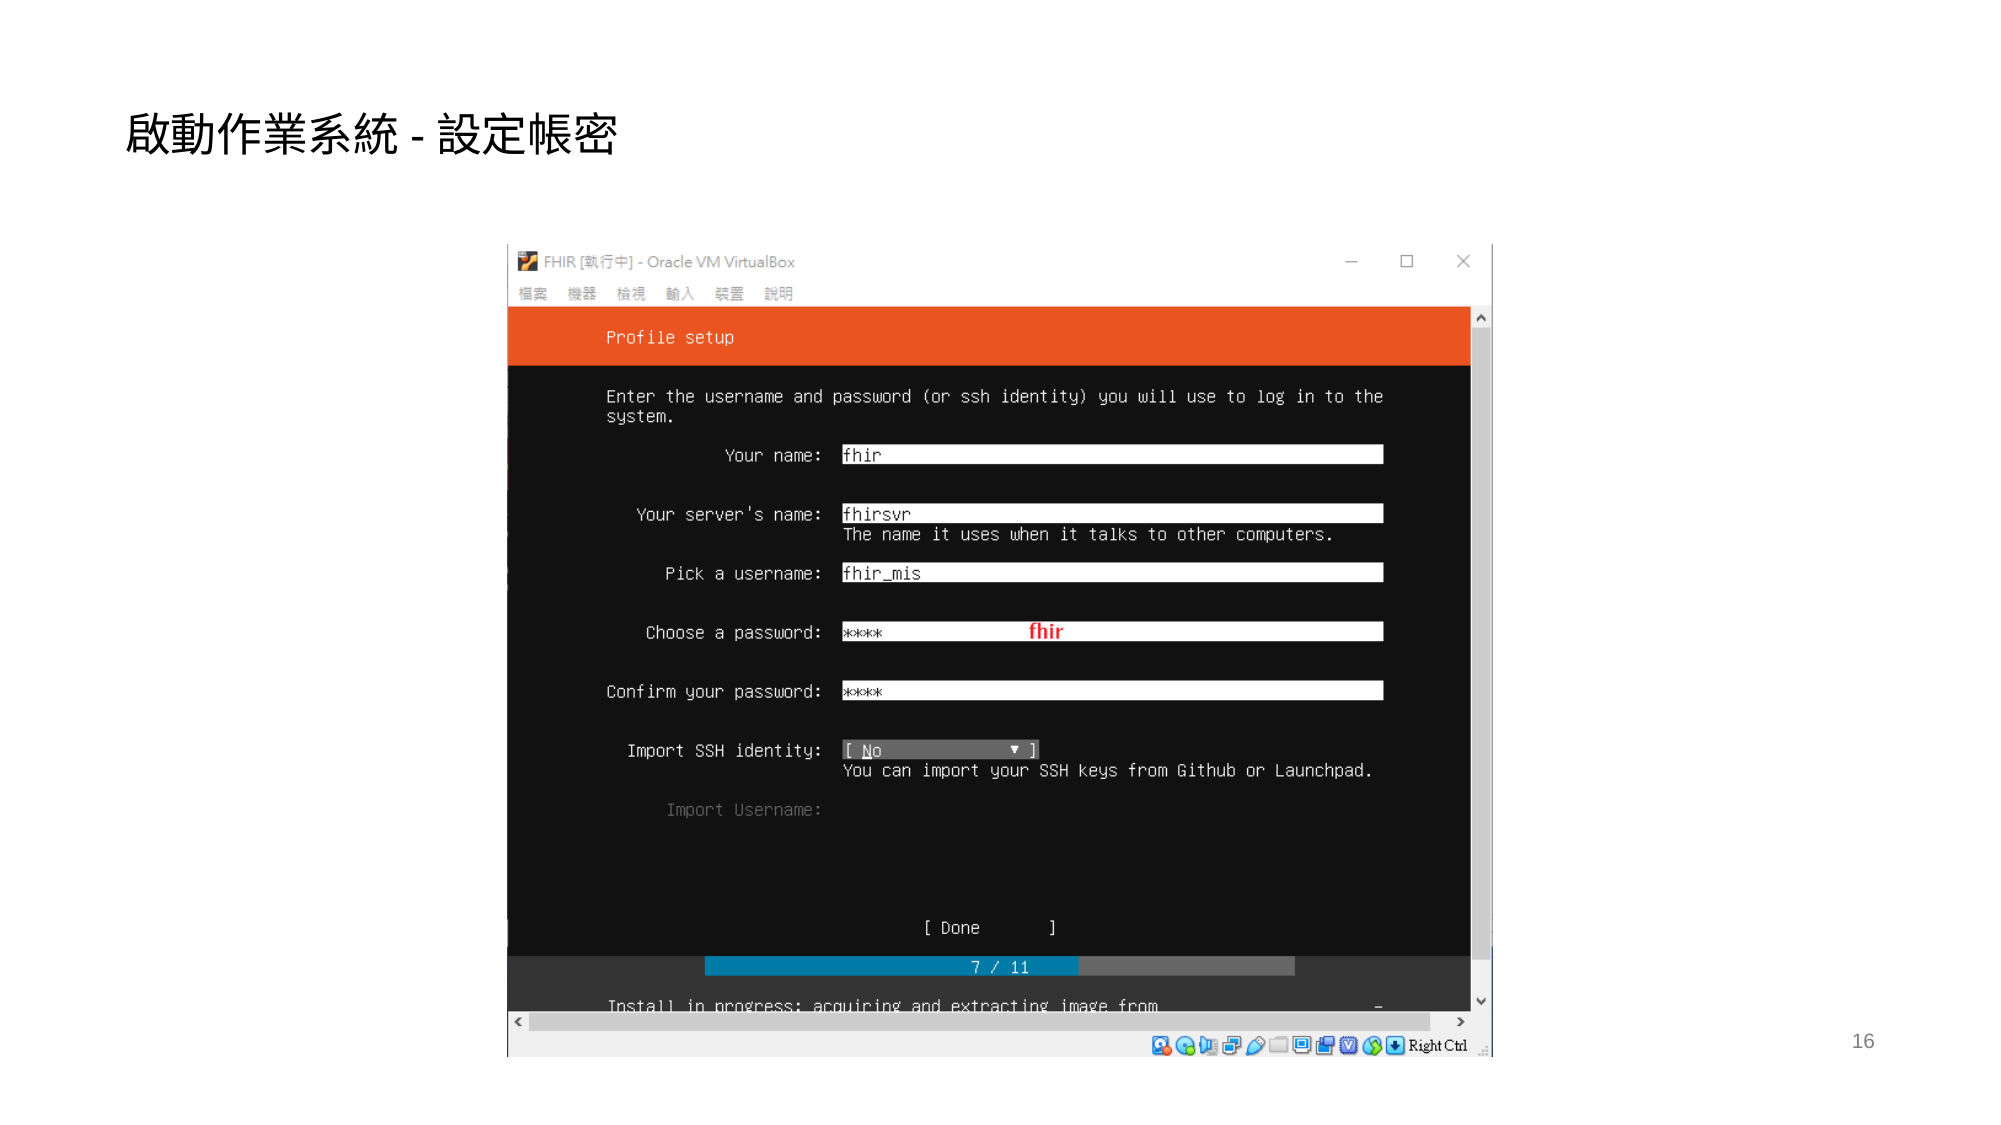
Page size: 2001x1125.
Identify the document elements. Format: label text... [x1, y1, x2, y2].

title 啟動作業系統-設定帳密 [109, 0, 1890, 169]
picture [507, 244, 1493, 1057]
slide_number 16 [1493, 1022, 1890, 1057]
